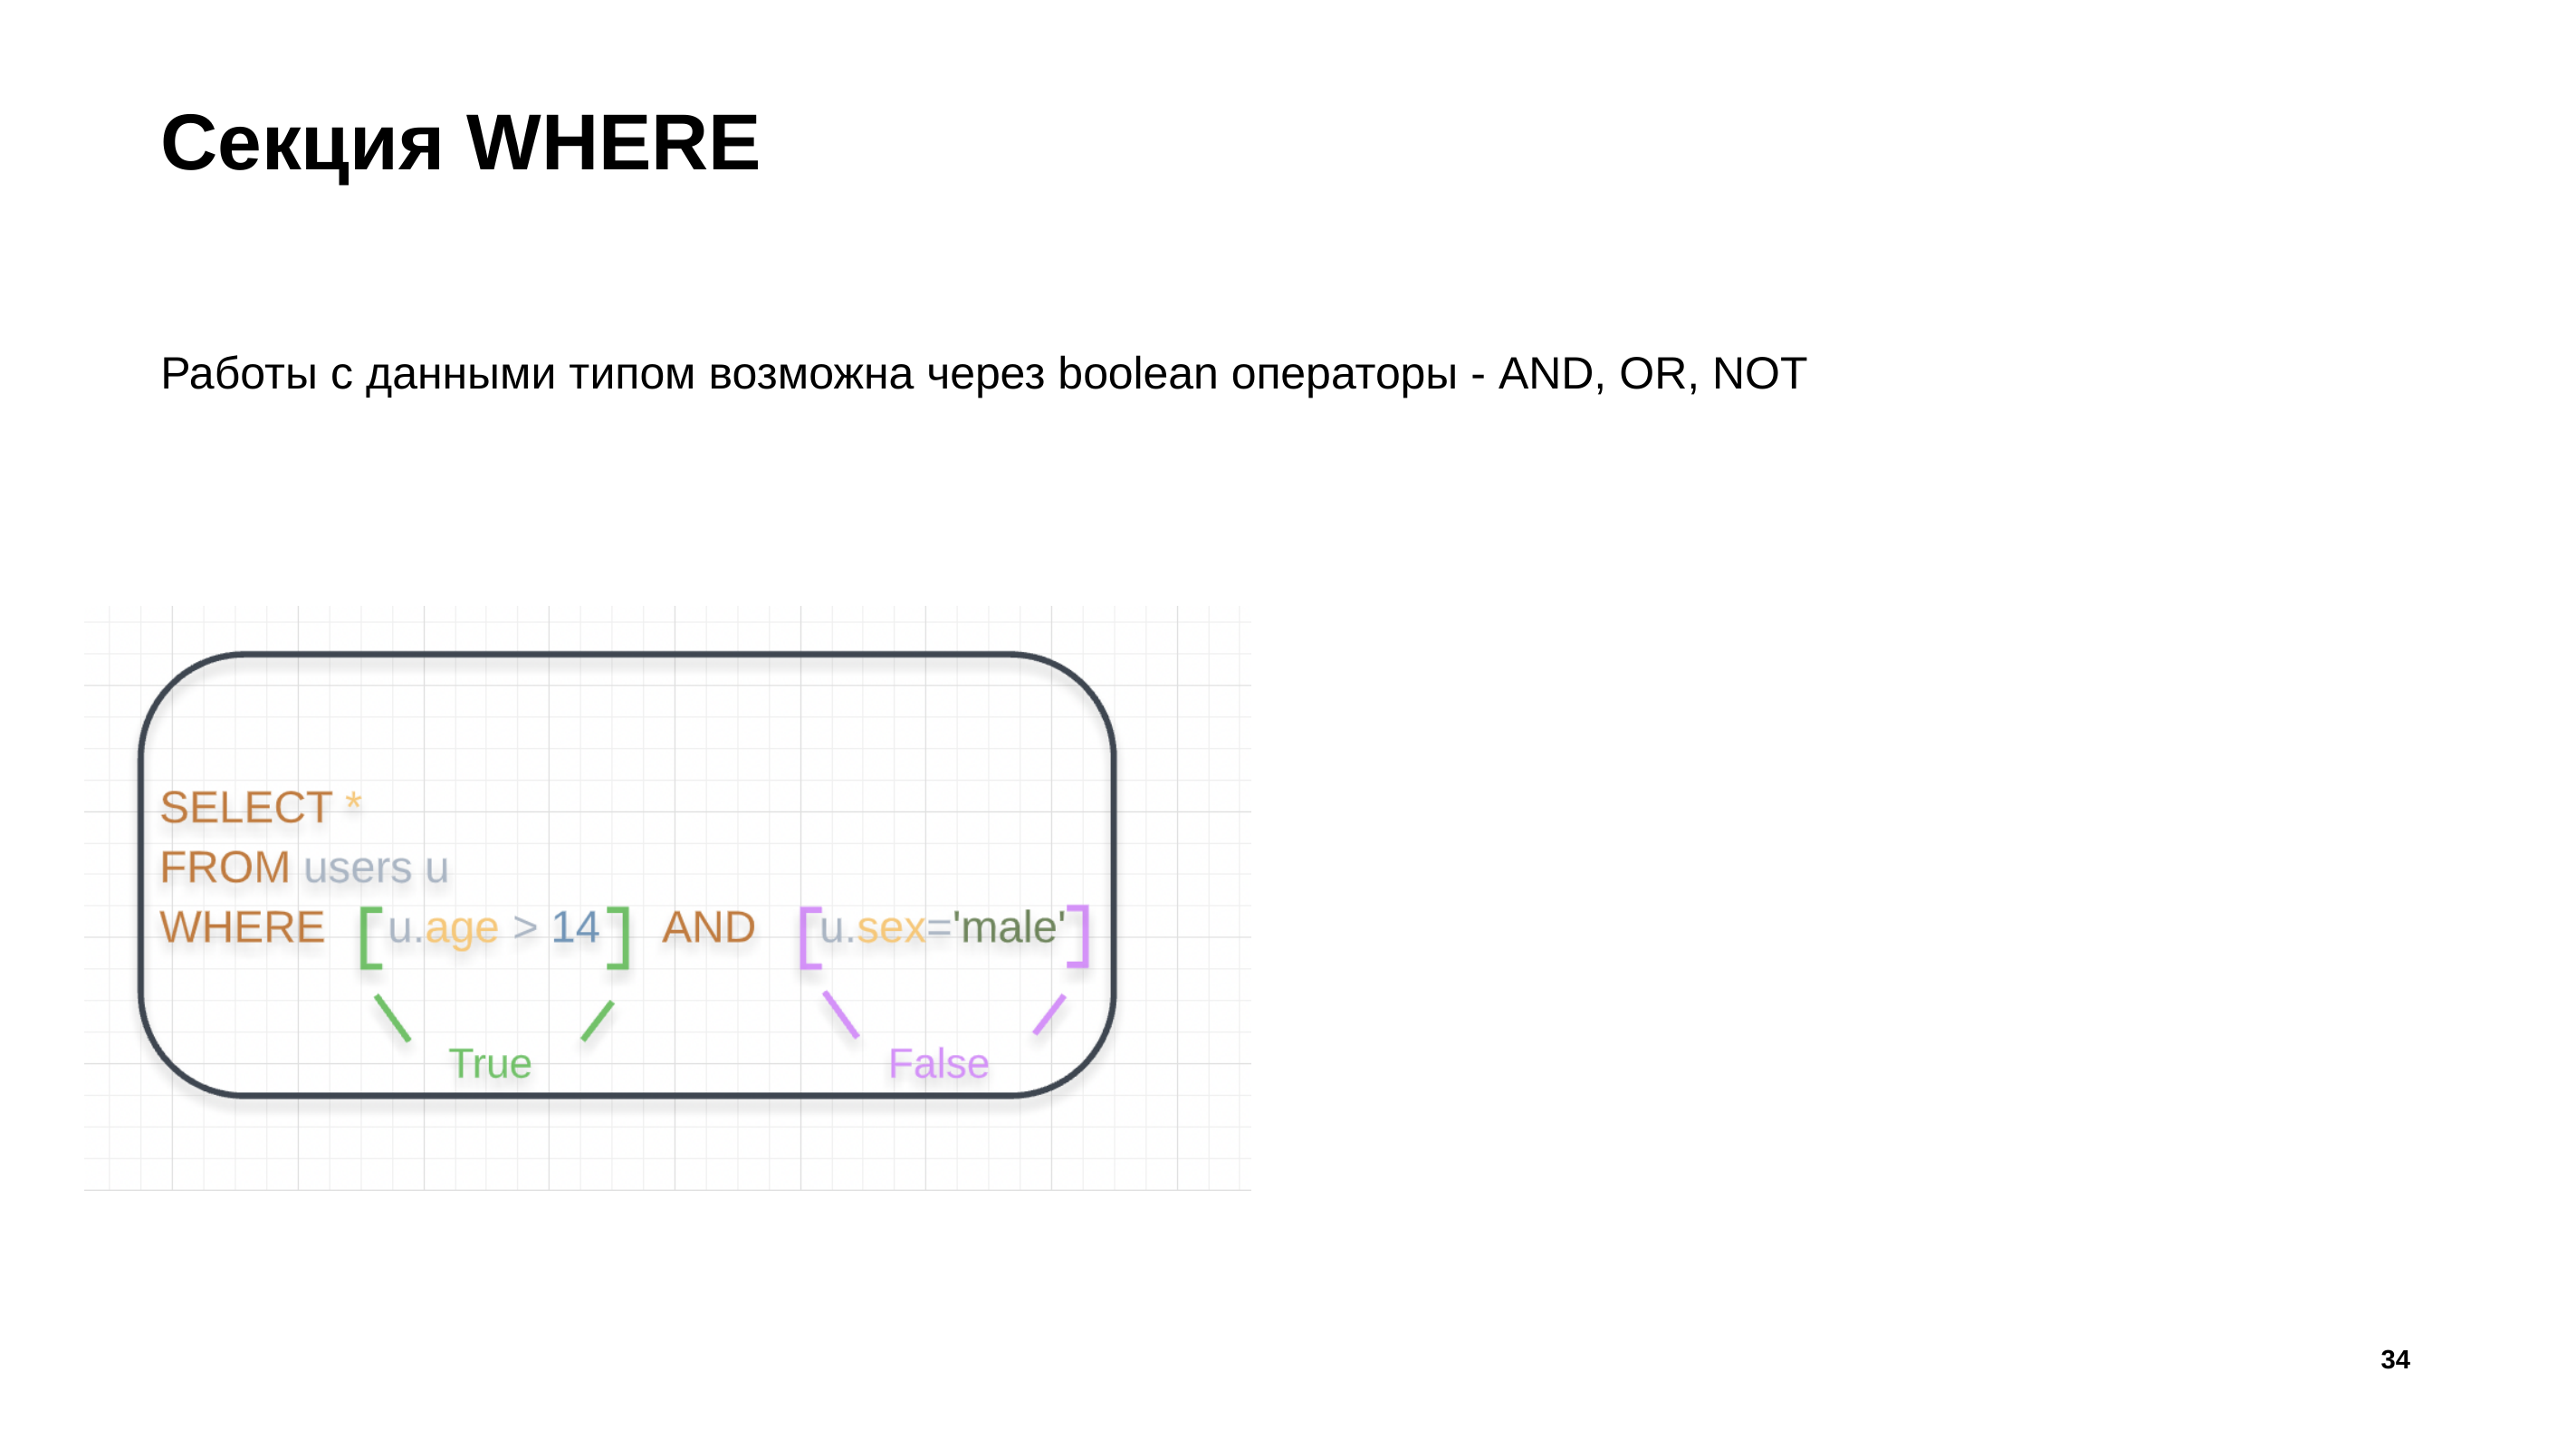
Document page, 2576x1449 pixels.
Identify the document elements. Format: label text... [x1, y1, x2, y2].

title Секция WHERE [160, 85, 2415, 252]
slide_number 34 [2278, 1330, 2418, 1384]
picture [84, 606, 1252, 1192]
list Работы с данными типом возможна через boolean операторы - AND, OR, NOT [160, 341, 1841, 1262]
